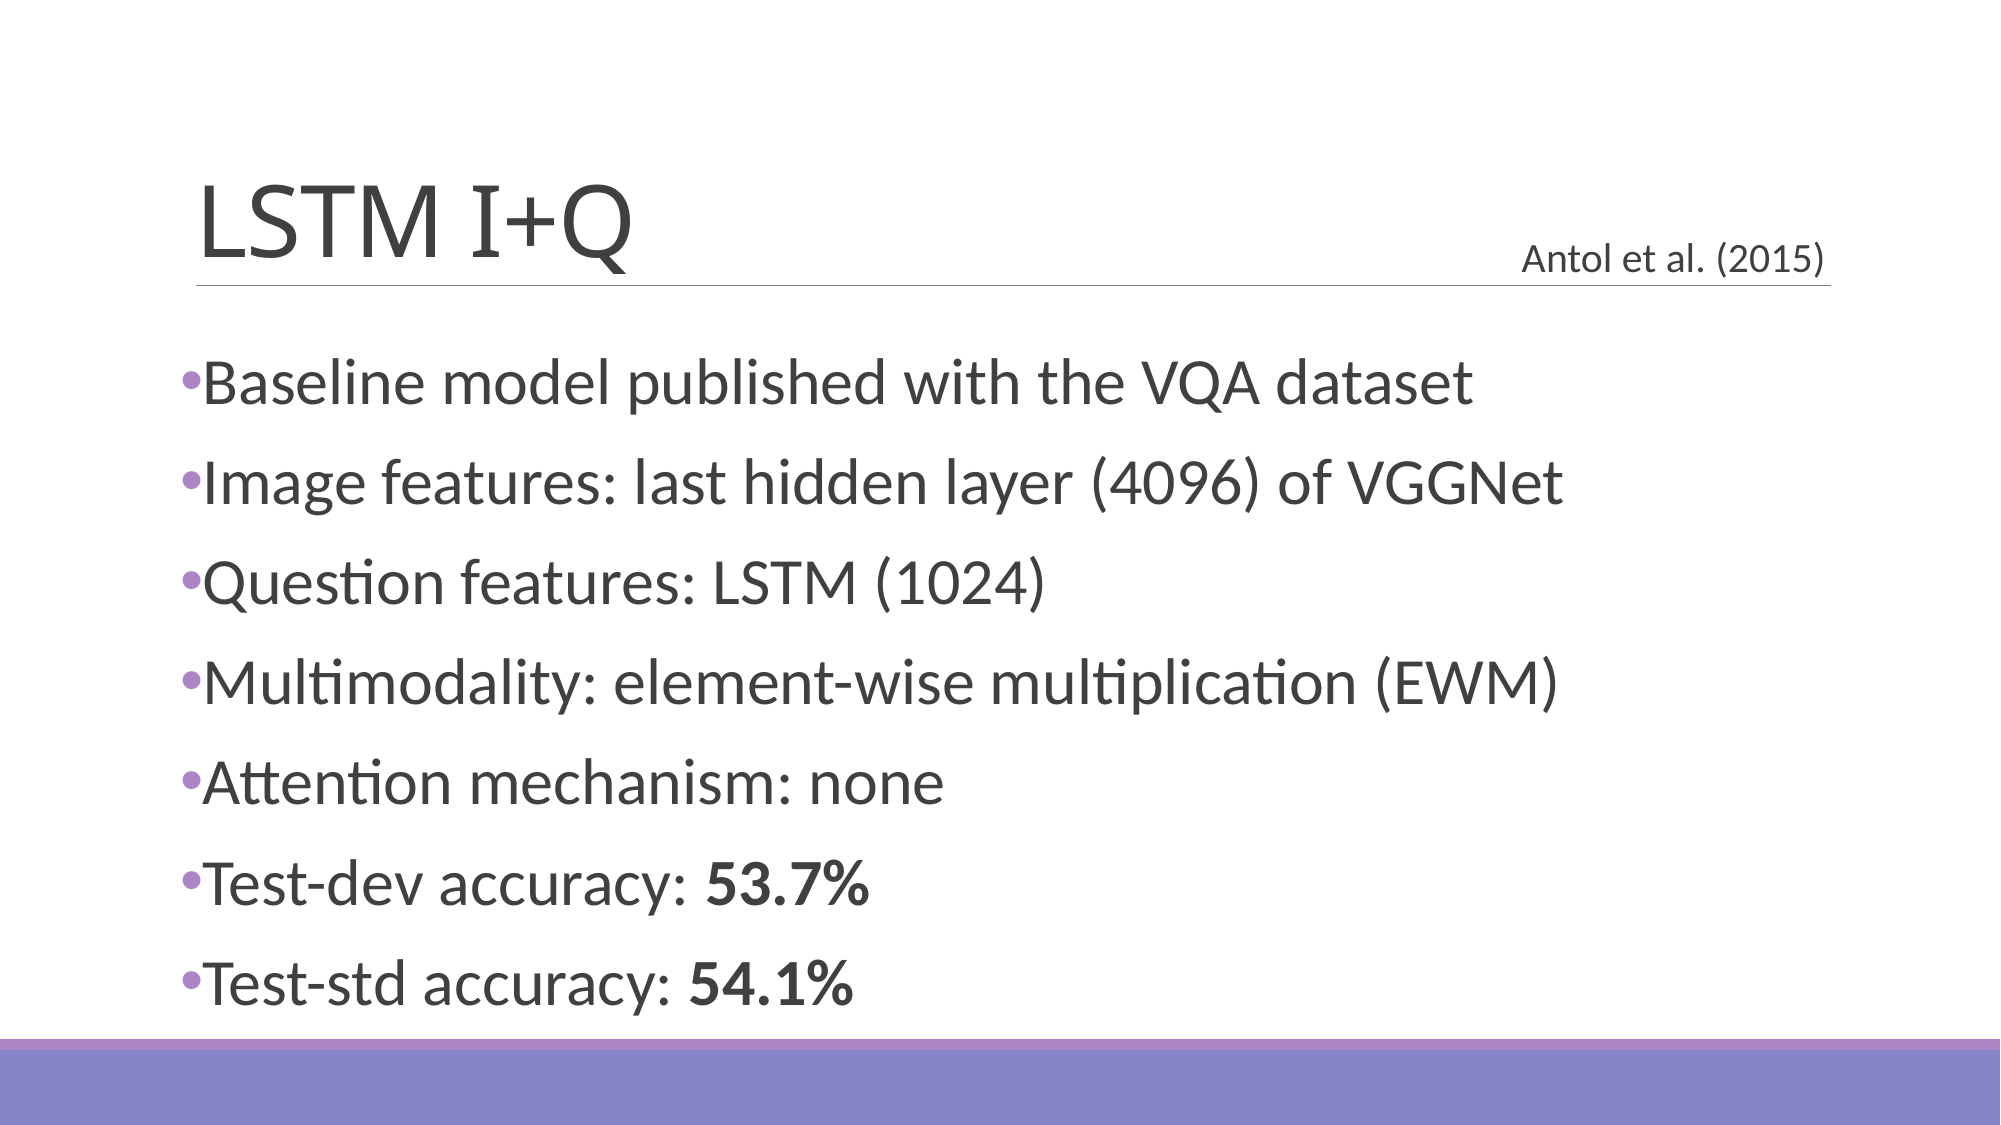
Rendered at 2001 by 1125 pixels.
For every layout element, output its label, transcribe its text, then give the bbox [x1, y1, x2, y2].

text_box Antol et al. (2015) [1521, 228, 1864, 313]
list Baseline model published with the VQA dataset Image features: last hidden layer (4096) of VGGNet Question features: LSTM (1024) Multimodality: element-wise multiplication (EWM) Attention mechanism: none Test-dev accuracy: 53.7% Test-std accuracy: 54.1% [180, 340, 1830, 1029]
title LSTM I+Q [180, 47, 1830, 285]
